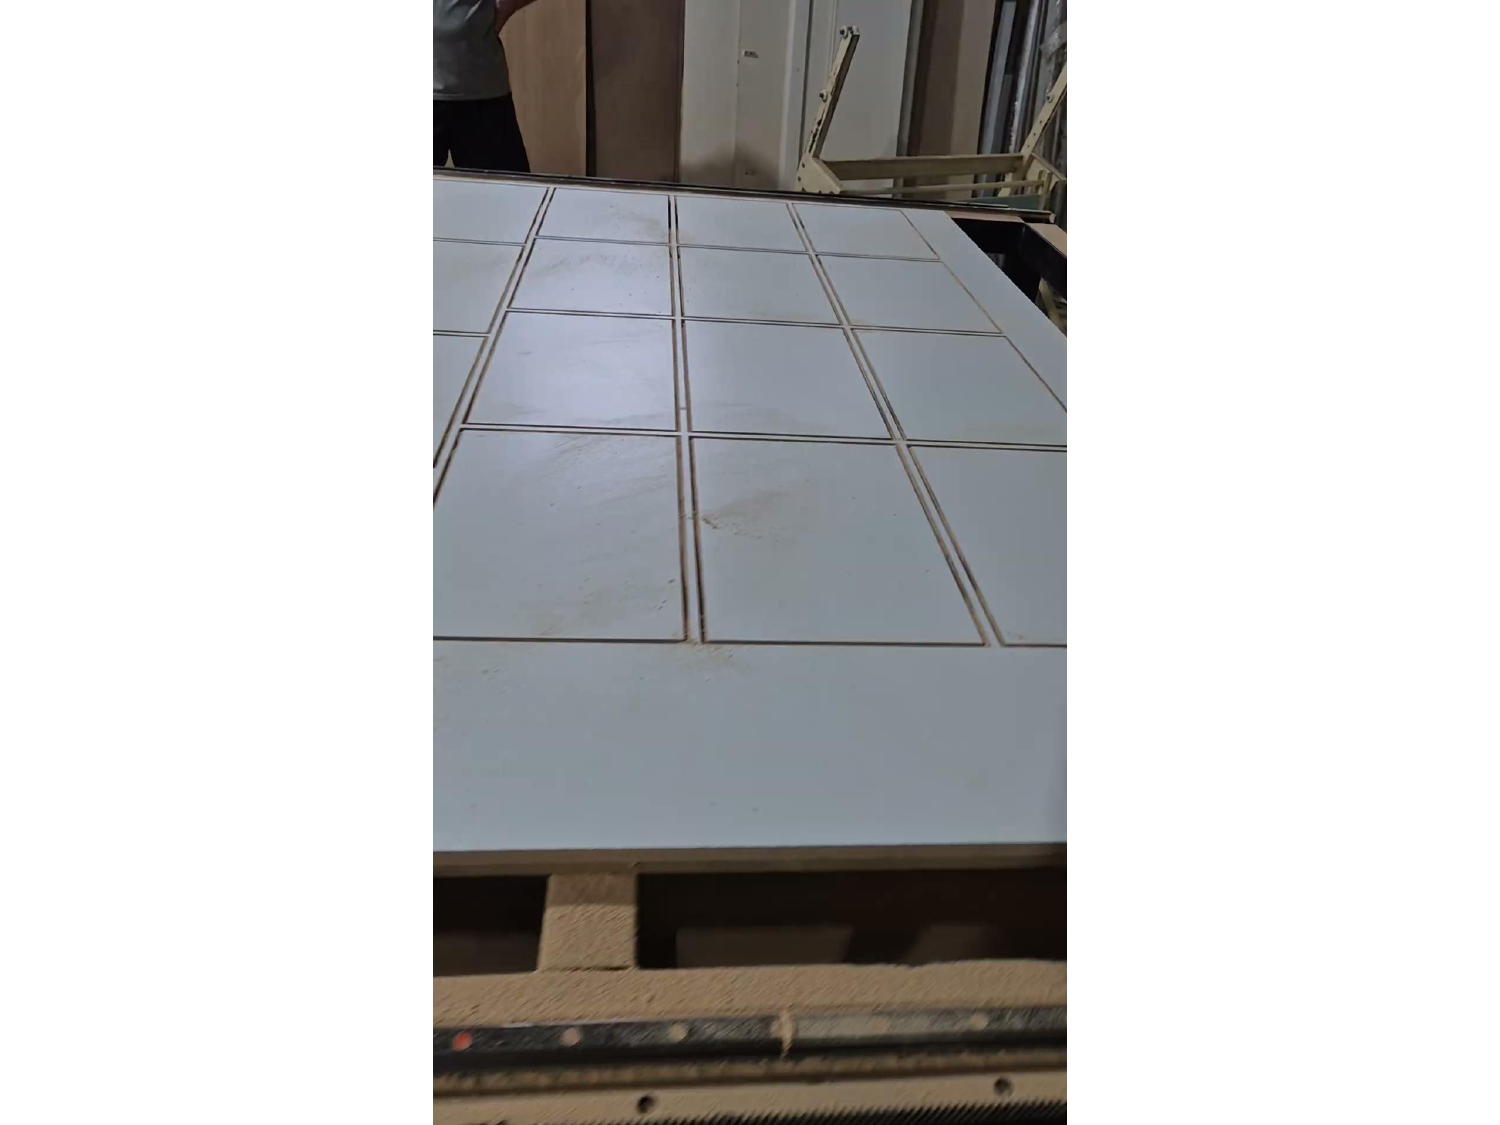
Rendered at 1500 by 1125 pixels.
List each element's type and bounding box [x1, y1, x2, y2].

picture [433, 0, 1067, 1125]
